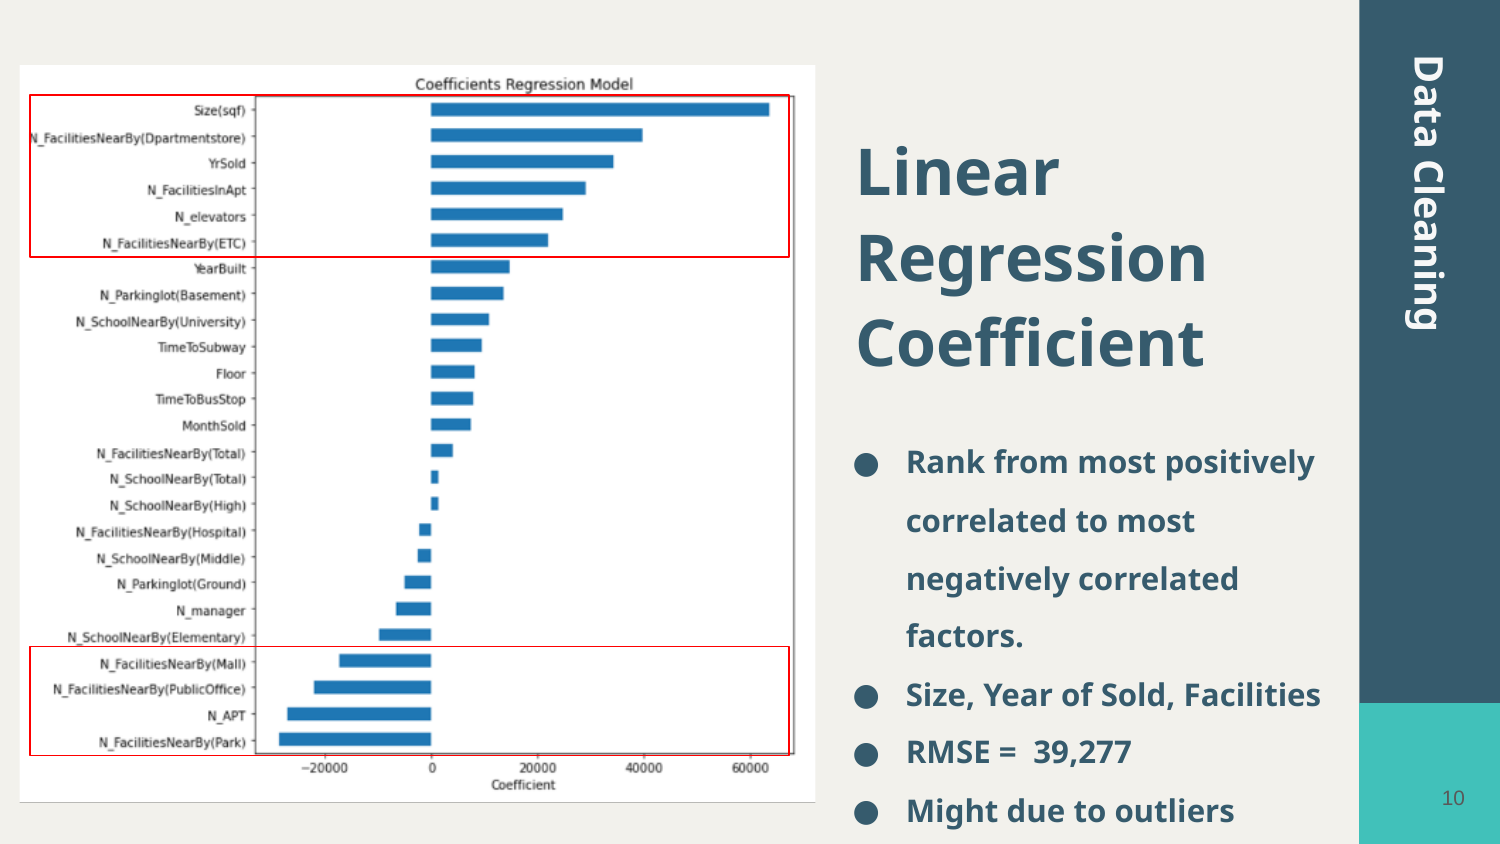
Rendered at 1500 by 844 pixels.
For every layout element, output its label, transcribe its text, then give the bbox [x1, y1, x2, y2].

picture [19, 65, 816, 804]
text_box [1359, 0, 1500, 703]
text_box [1359, 703, 1500, 844]
slide_number 10 [1389, 764, 1480, 830]
text_box Data Cleaning [1406, 55, 1464, 630]
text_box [830, 123, 1326, 844]
